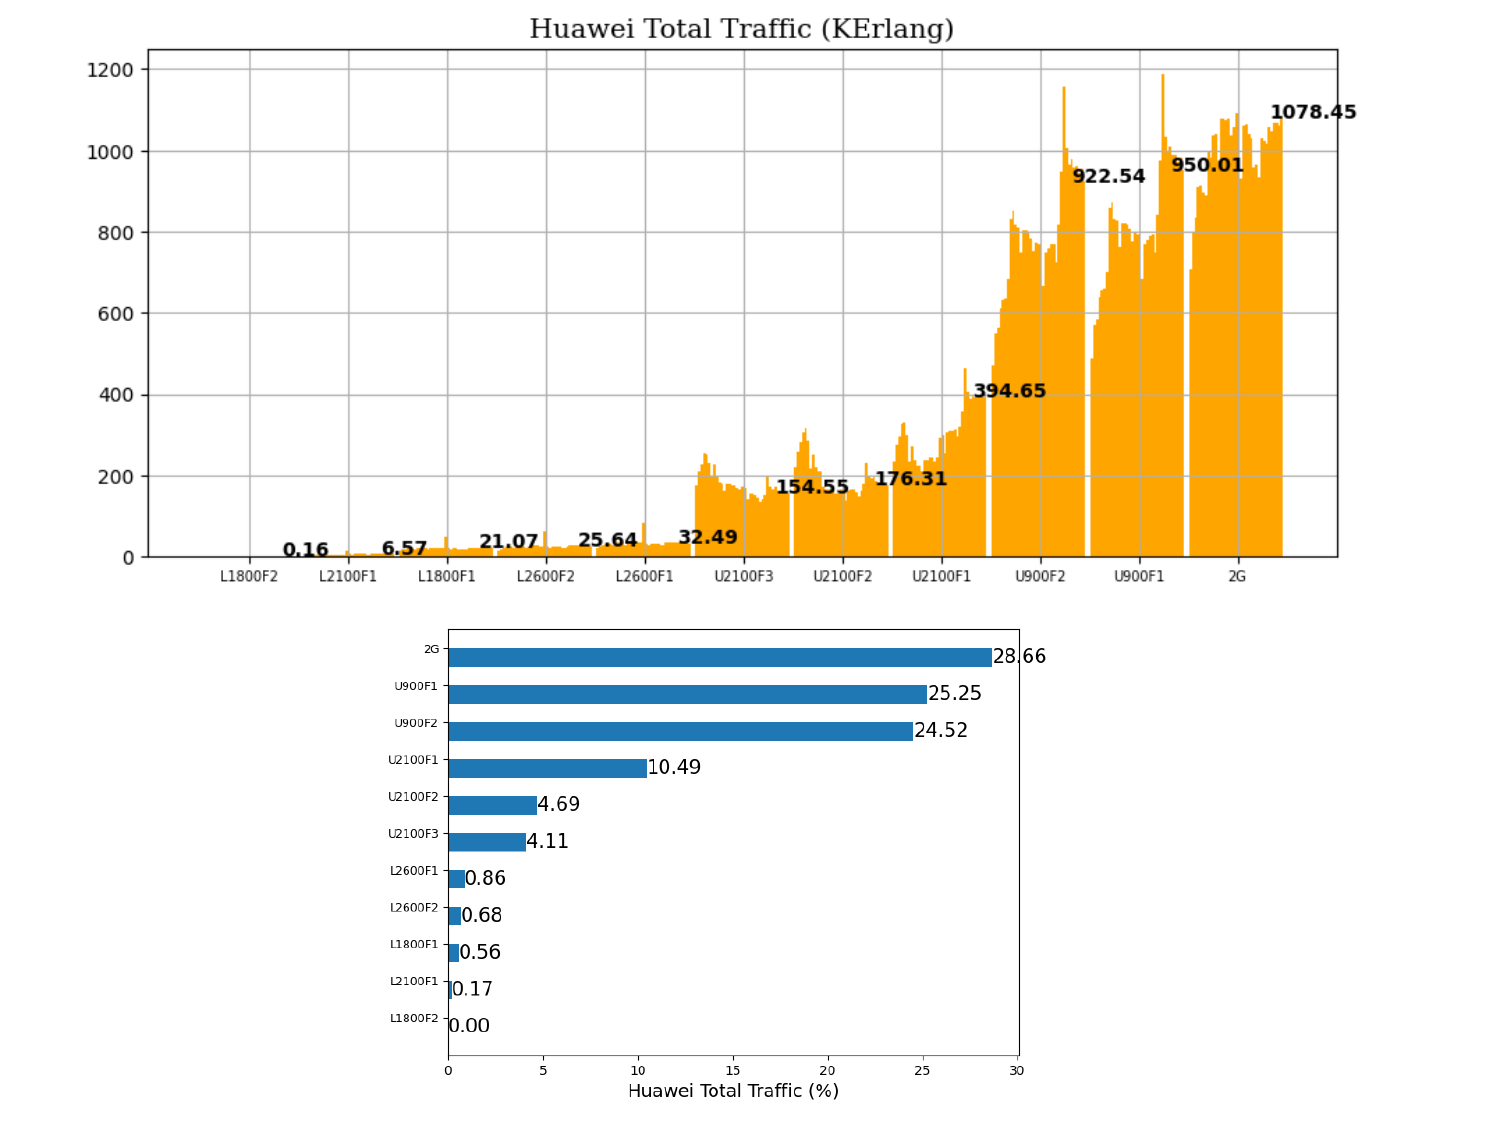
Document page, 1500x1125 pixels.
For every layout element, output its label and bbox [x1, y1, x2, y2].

picture [67, 0, 1418, 1117]
